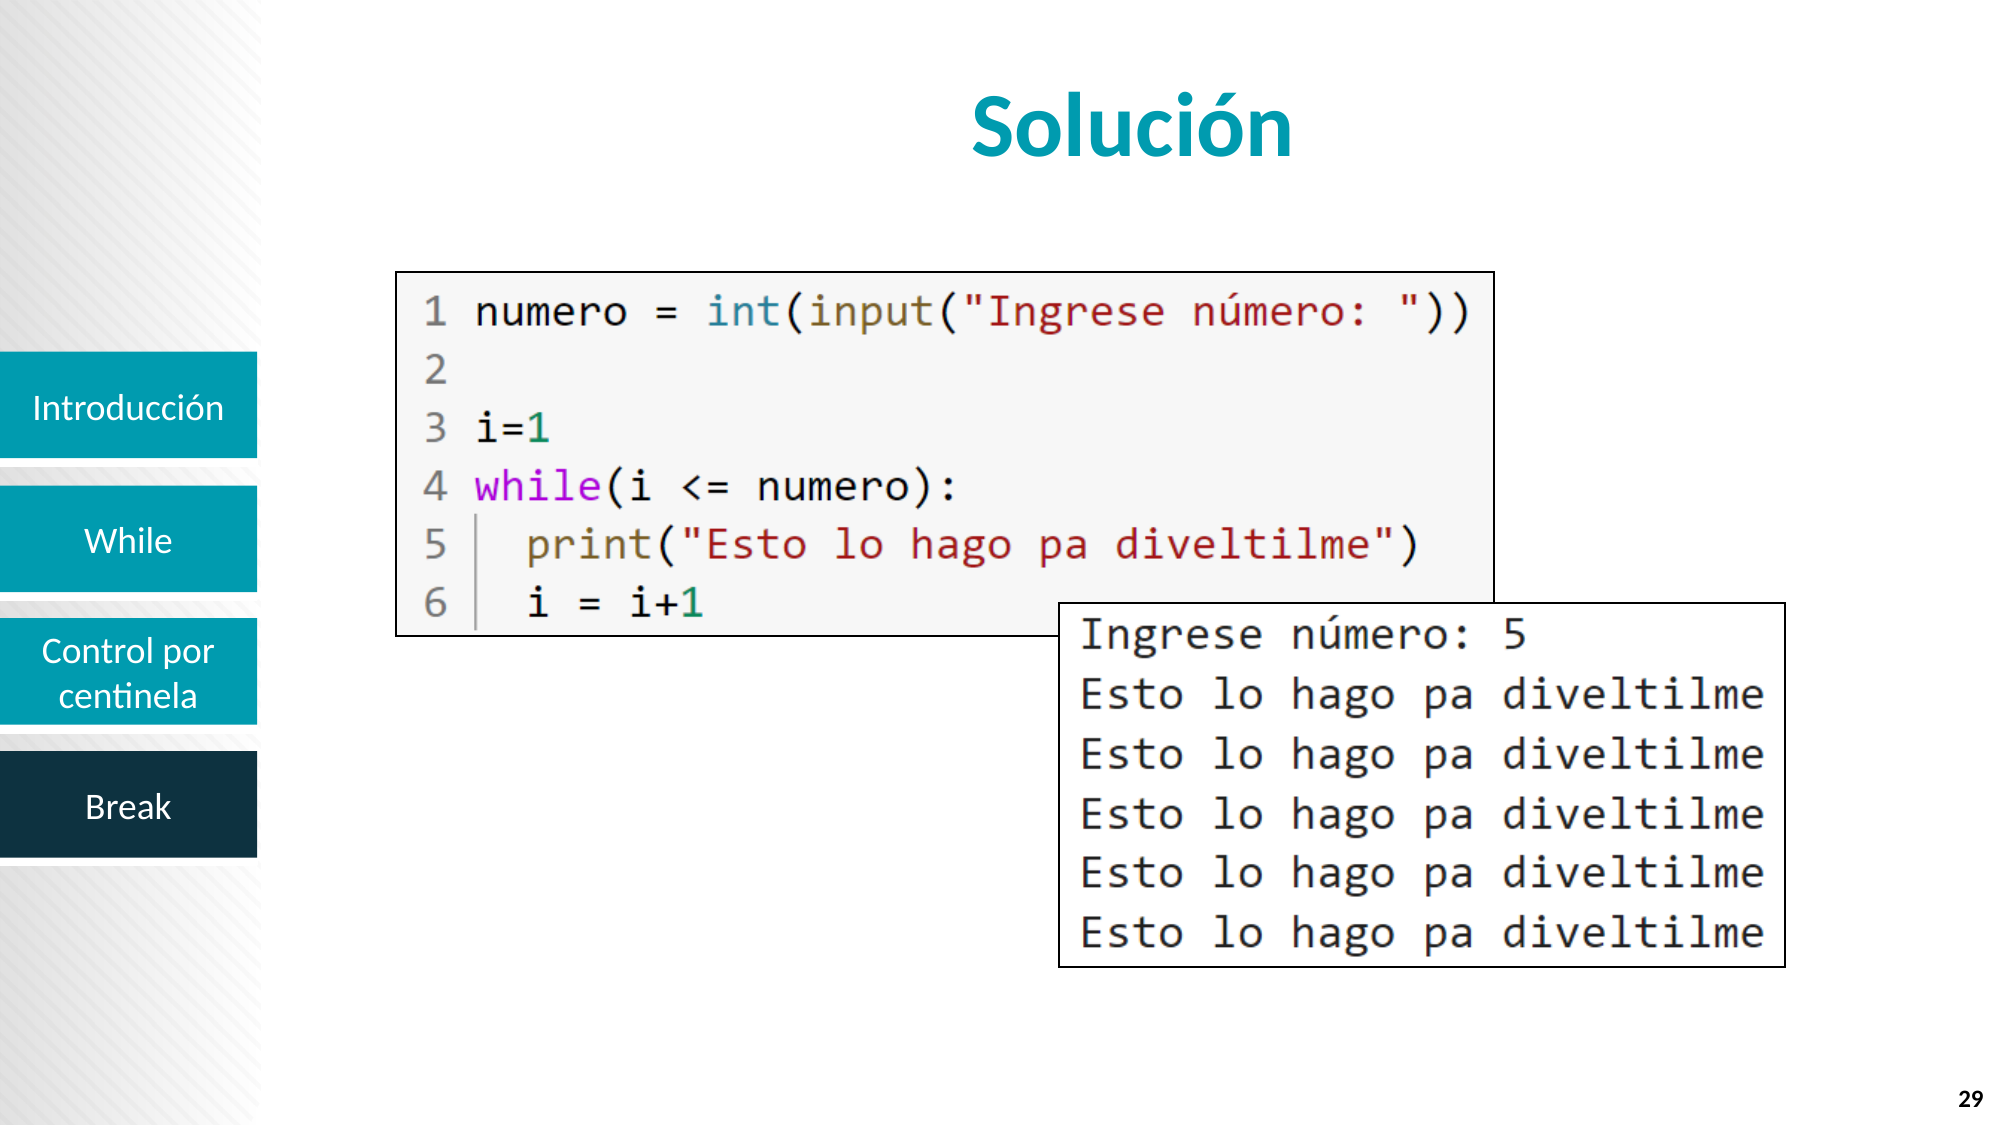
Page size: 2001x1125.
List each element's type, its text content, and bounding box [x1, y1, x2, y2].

title Solución [340, 36, 1927, 204]
slide_number 29 [1921, 1072, 2000, 1124]
picture [396, 272, 1785, 966]
